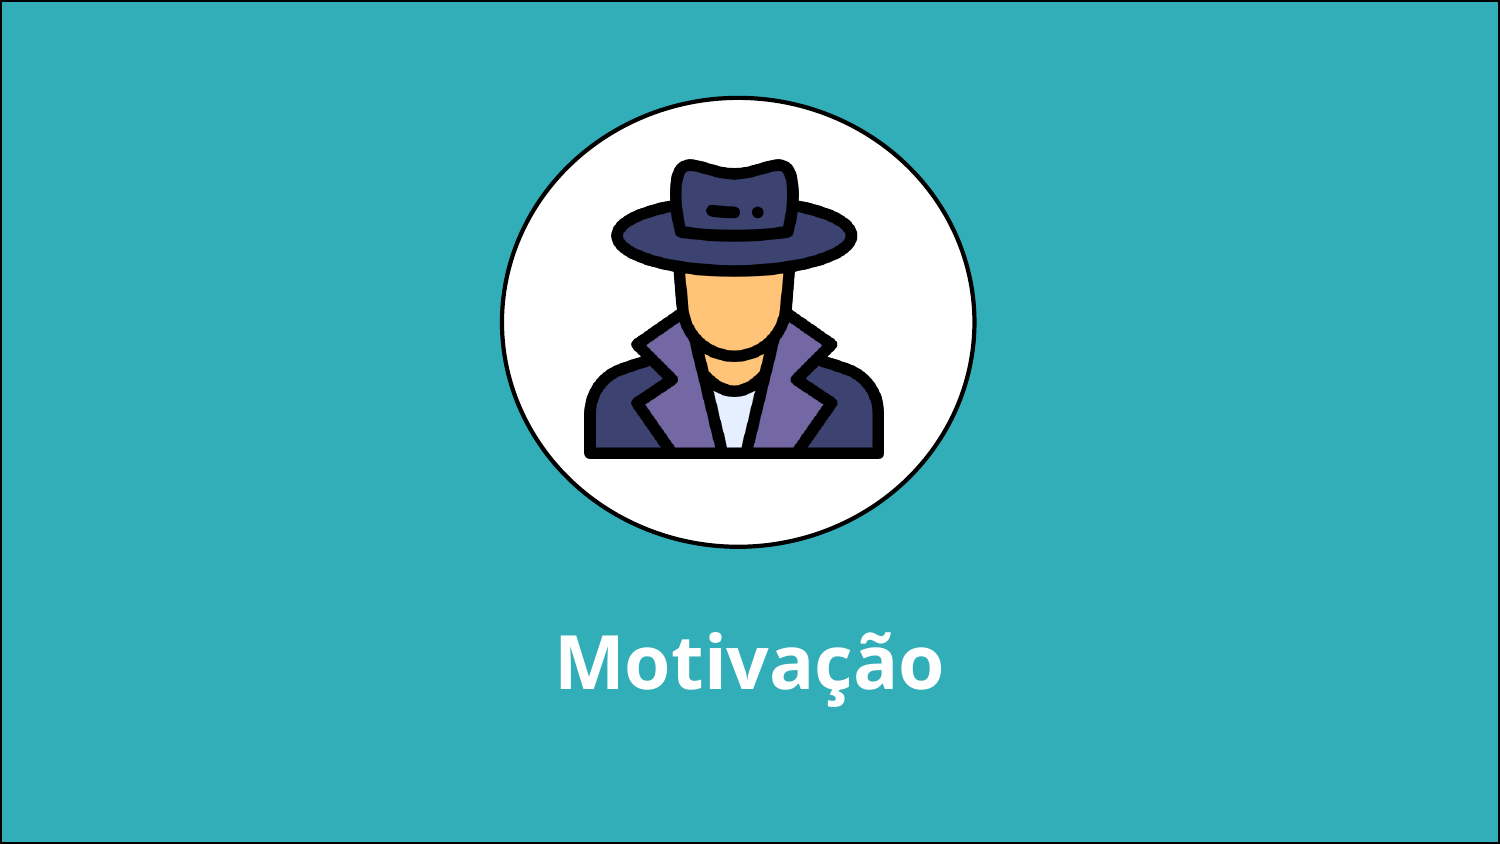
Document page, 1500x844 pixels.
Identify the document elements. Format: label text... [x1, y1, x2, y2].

text_box [499, 95, 977, 549]
text_box Motivação [236, 612, 1264, 707]
picture [584, 159, 884, 459]
text_box [0, 0, 1500, 844]
